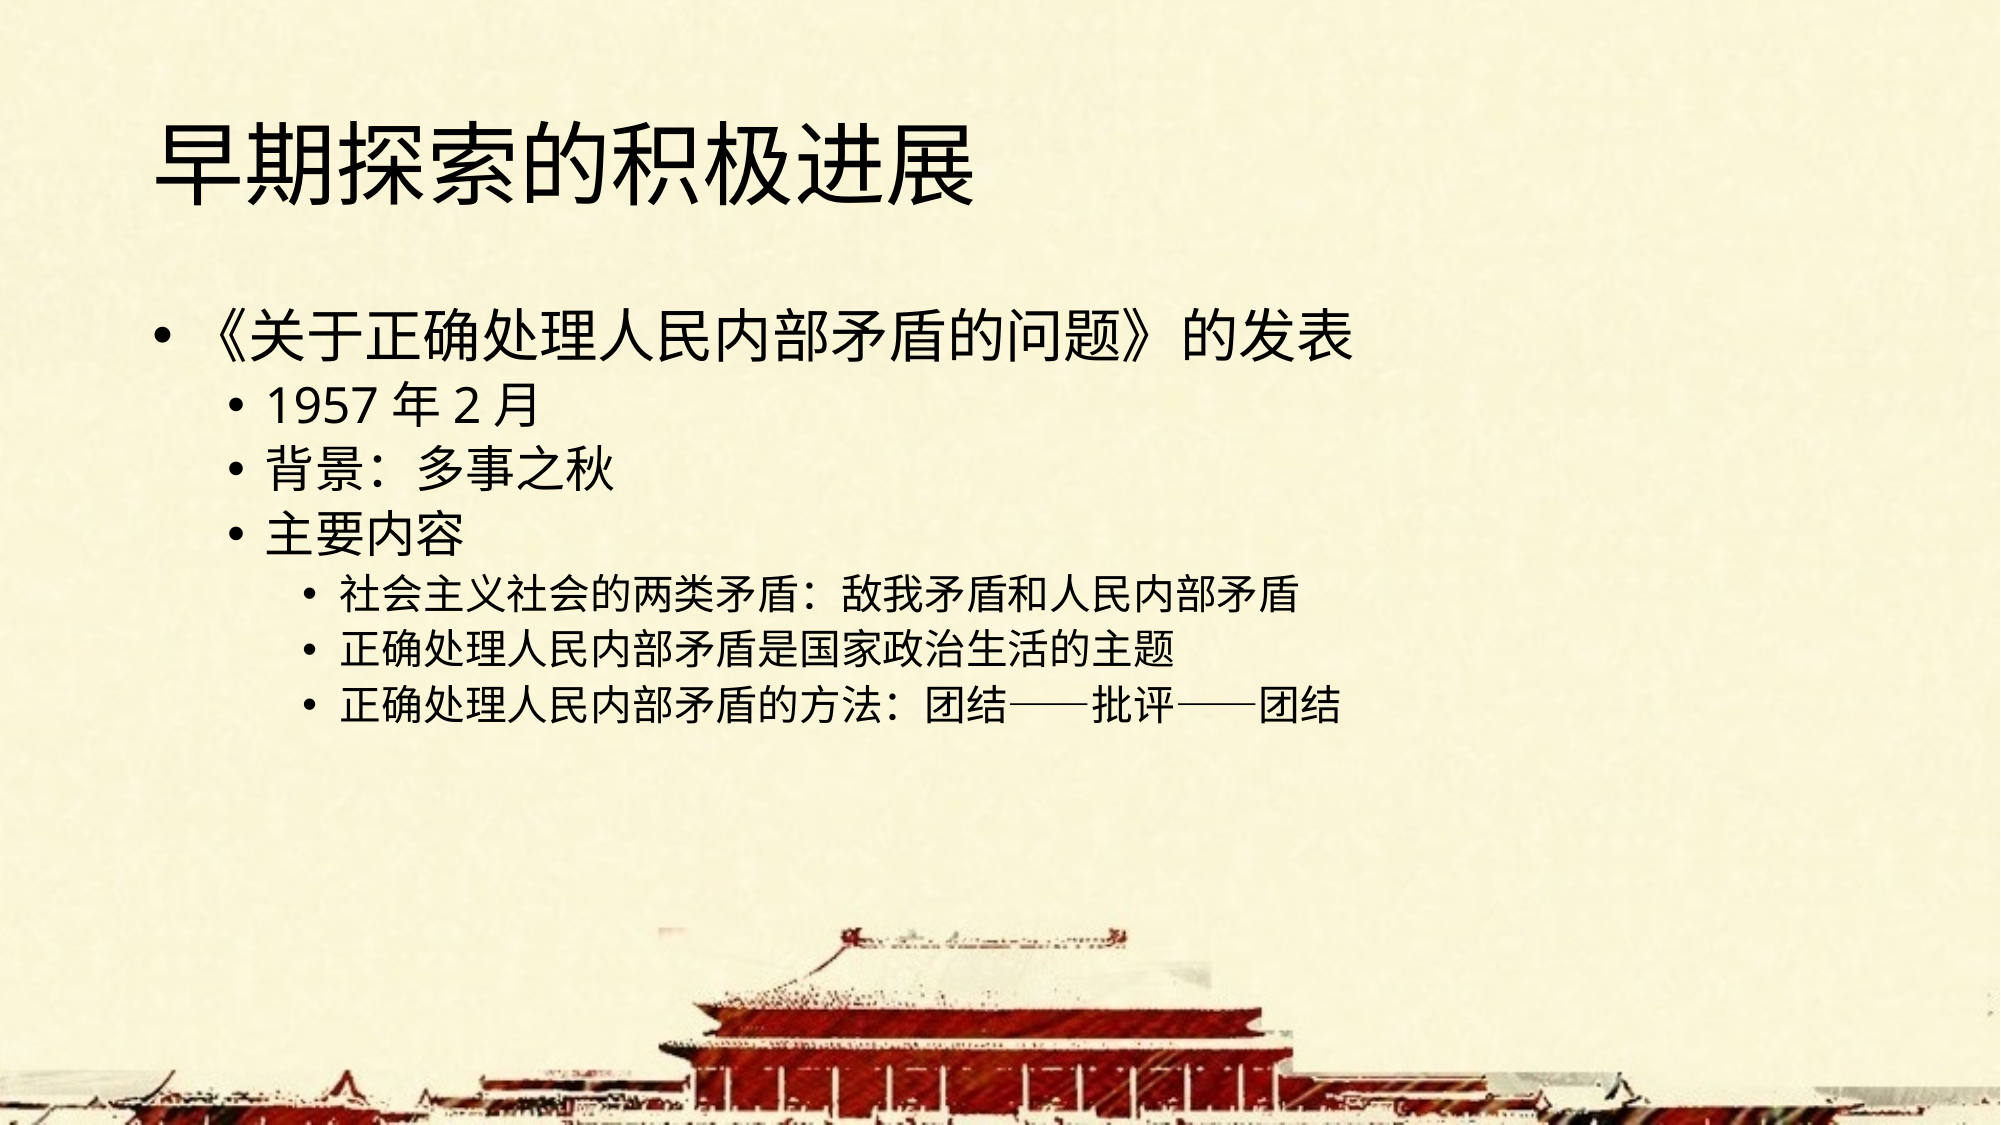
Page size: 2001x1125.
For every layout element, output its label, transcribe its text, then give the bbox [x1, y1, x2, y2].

title 早期探索的积极进展 [137, 59, 1863, 278]
picture [0, 0, 2001, 1125]
list 《关于正确处理人民内部矛盾的问题》的发表 1957年2月 背景：多事之秋 主要内容 社会主义社会的两类矛盾：敌我矛盾和人民内部矛盾 正确处理人民内部矛盾是国家政治生活的主题 正确处理人民内部矛盾的方法：团结——批评——团结 [137, 299, 1863, 1014]
